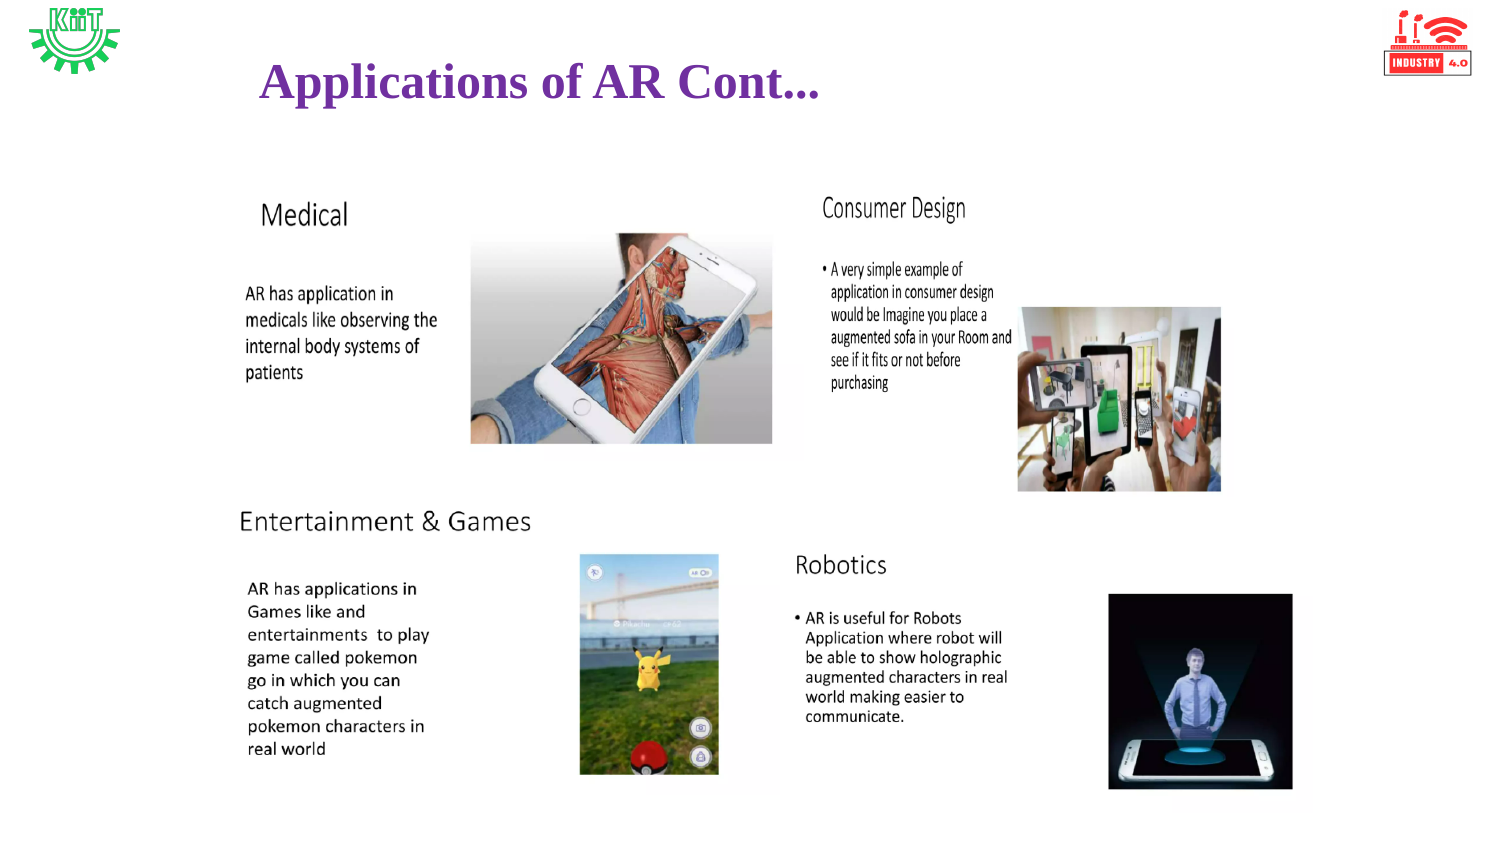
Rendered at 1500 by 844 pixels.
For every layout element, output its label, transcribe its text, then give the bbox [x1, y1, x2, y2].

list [237, 174, 804, 461]
picture [811, 182, 1244, 498]
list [224, 495, 786, 795]
title Applications of AR Cont... [243, 33, 1257, 132]
picture [29, 8, 120, 74]
picture [780, 536, 1313, 813]
picture [1382, 8, 1473, 78]
